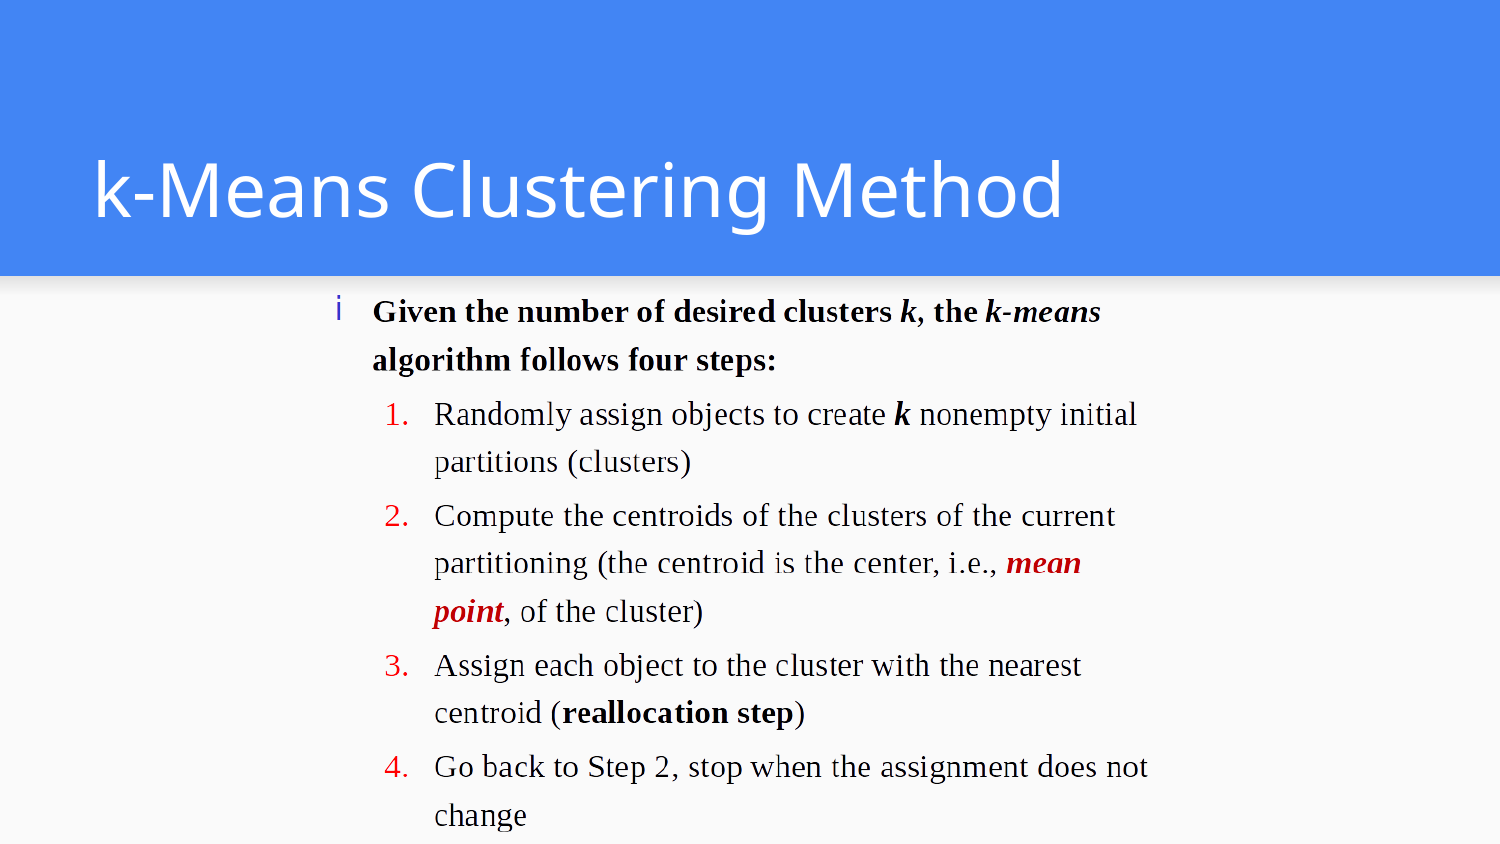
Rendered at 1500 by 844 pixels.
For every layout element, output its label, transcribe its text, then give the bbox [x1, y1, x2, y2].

title k-Means Clustering Method [77, 121, 1427, 248]
picture [324, 284, 1176, 832]
